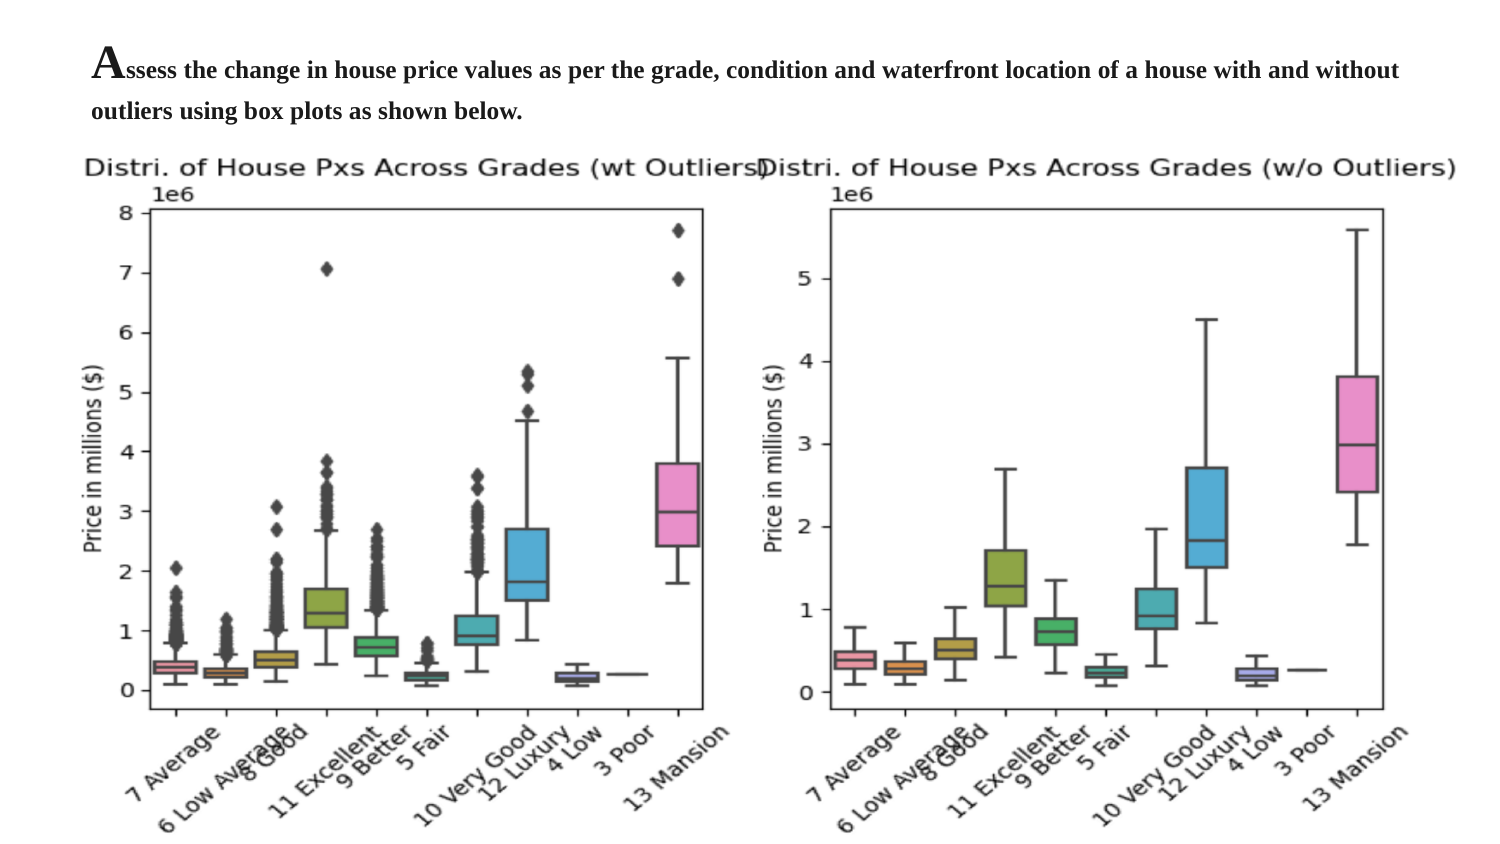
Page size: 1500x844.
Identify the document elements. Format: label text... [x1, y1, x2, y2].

picture [23, 148, 1477, 844]
title Assess the change in house price values as per the grade, condition and waterfront location of a house with and without outliers using box plots as shown below. [80, 0, 1439, 144]
